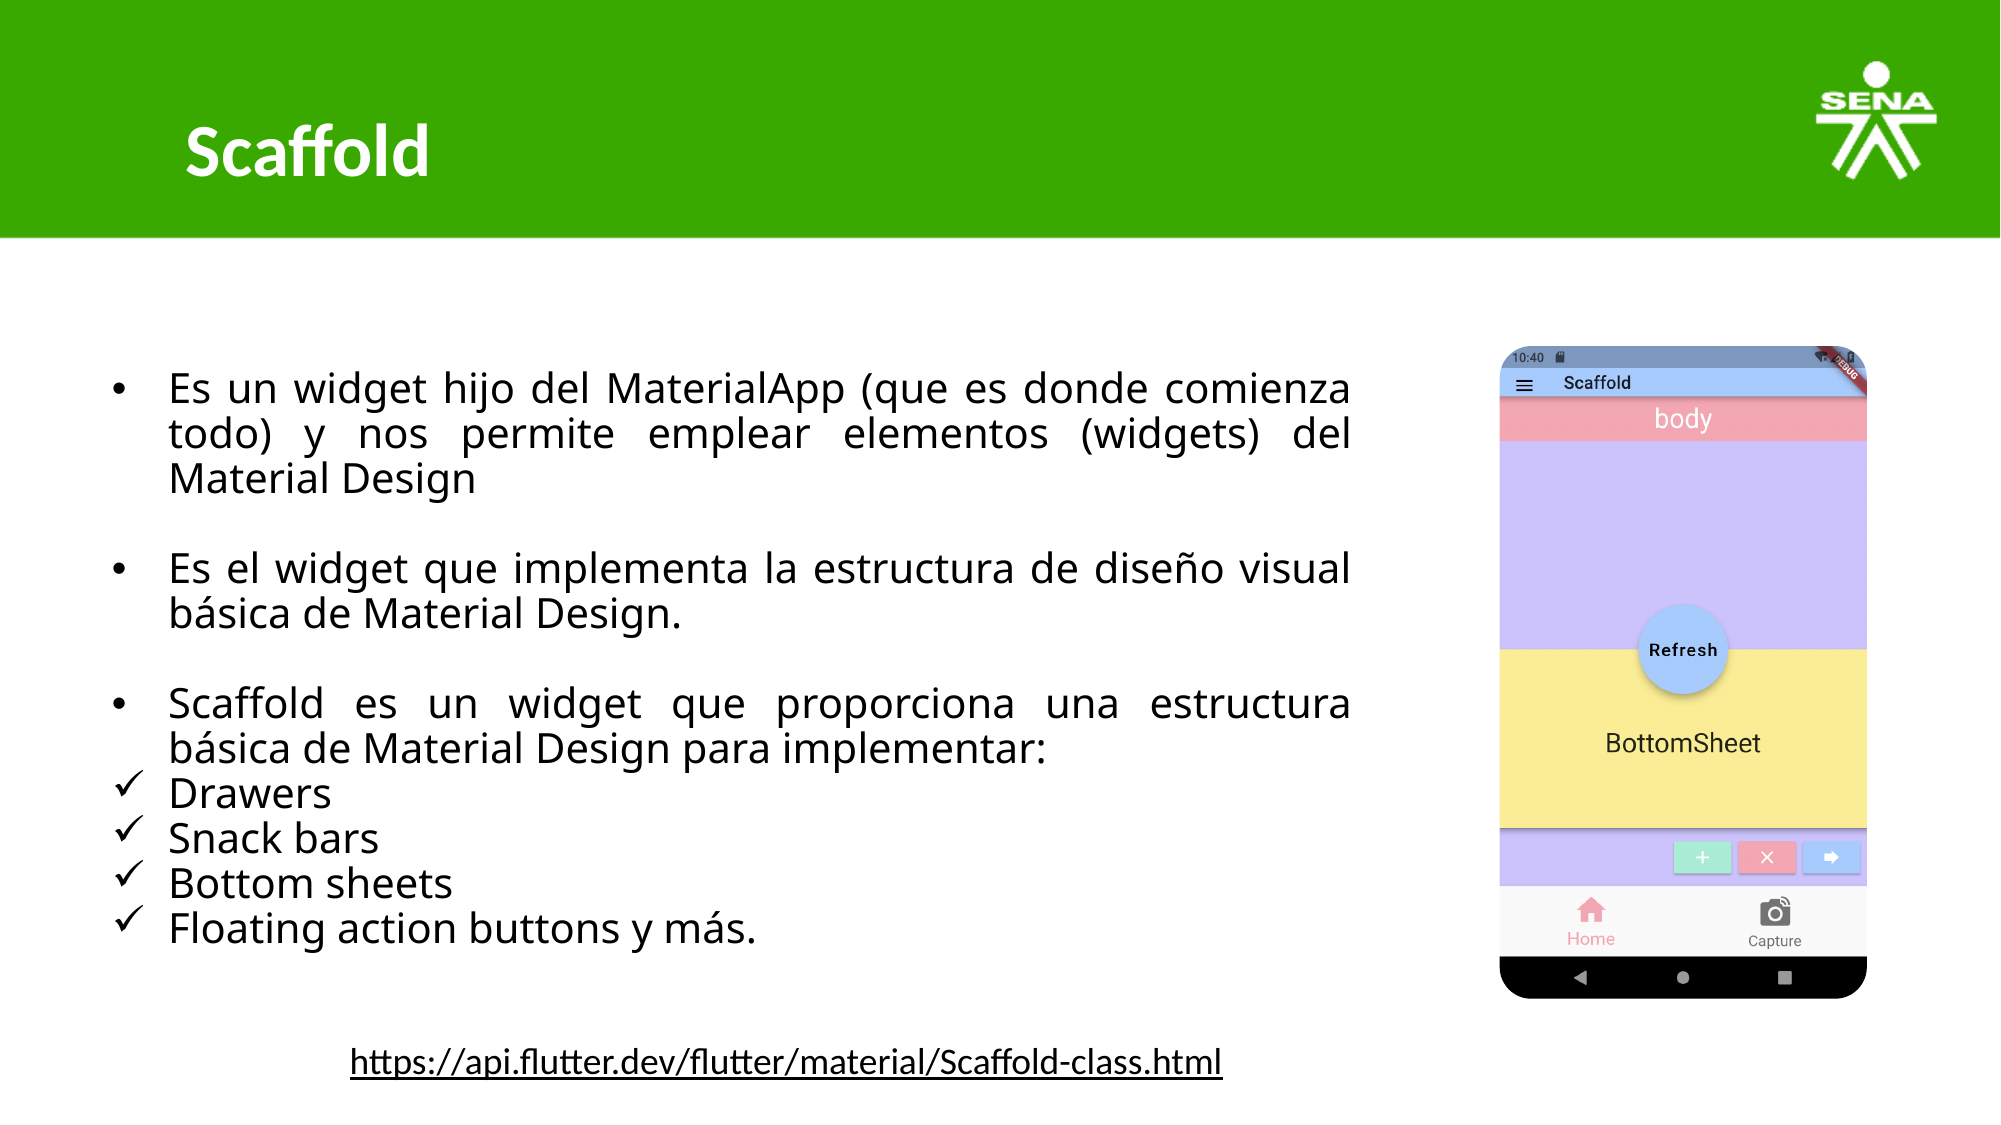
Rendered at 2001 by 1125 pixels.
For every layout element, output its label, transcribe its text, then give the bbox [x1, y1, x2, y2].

picture [0, 0, 2001, 1125]
text_box Scaffold [96, 34, 1822, 252]
text_box https://api.flutter.dev/flutter/material/Scaffold-class.html [334, 1029, 1335, 1090]
text_box Es un widget hijo del MaterialApp (que es donde comienza todo) y nos permite emplear elementos (widgets) del Material Design Es el widget que implementa la estructura de diseño visual básica de Material Design. Scaffold es un widget que proporciona una estructura básica de Material Design para implementar: Drawers Snack bars Bottom sheets Floating action buttons y más. [96, 330, 1368, 1125]
